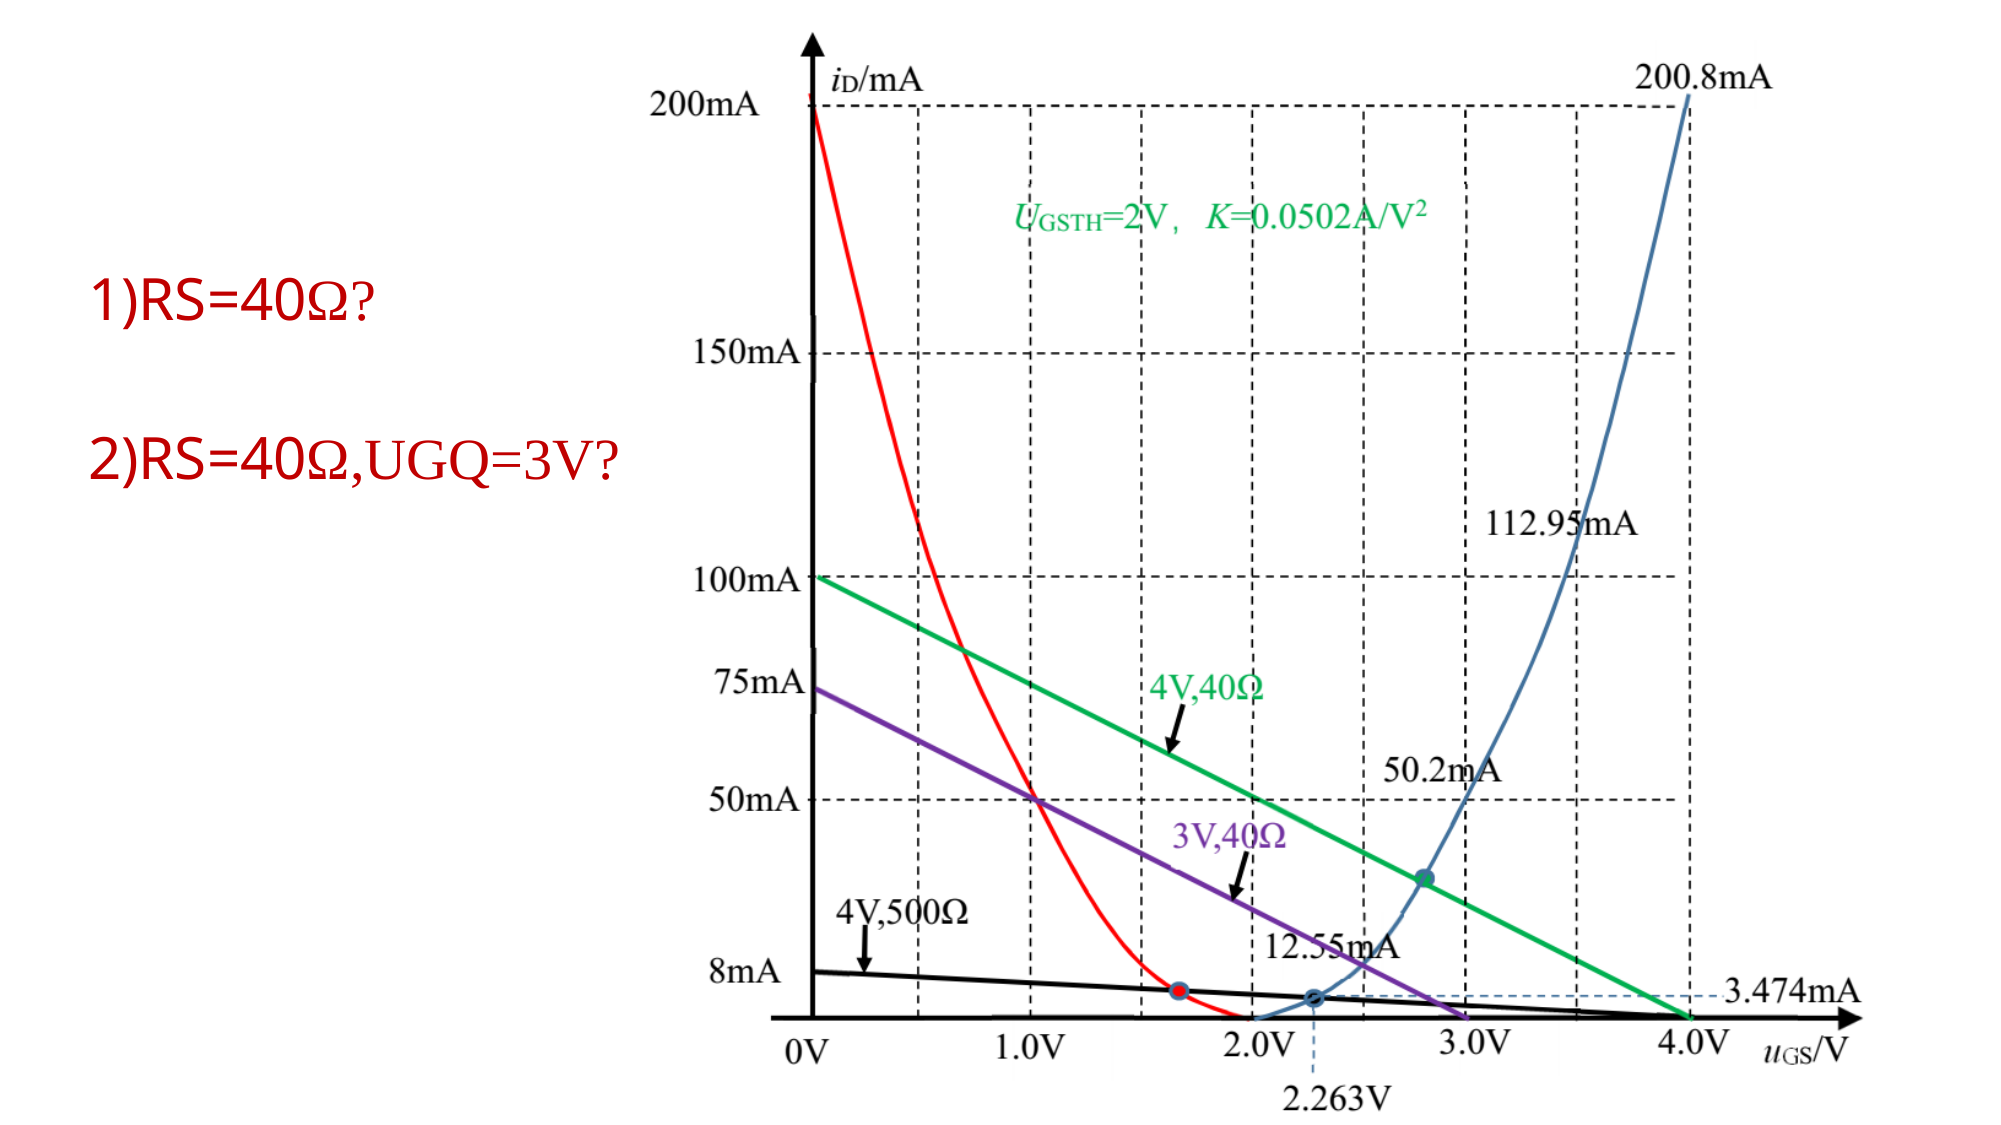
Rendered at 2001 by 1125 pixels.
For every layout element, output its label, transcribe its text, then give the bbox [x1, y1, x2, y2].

picture [635, 26, 1885, 1125]
text_box 2)RS=40Ω,UGQ=3V? [73, 414, 635, 499]
text_box 1)RS=40Ω? [73, 254, 559, 339]
